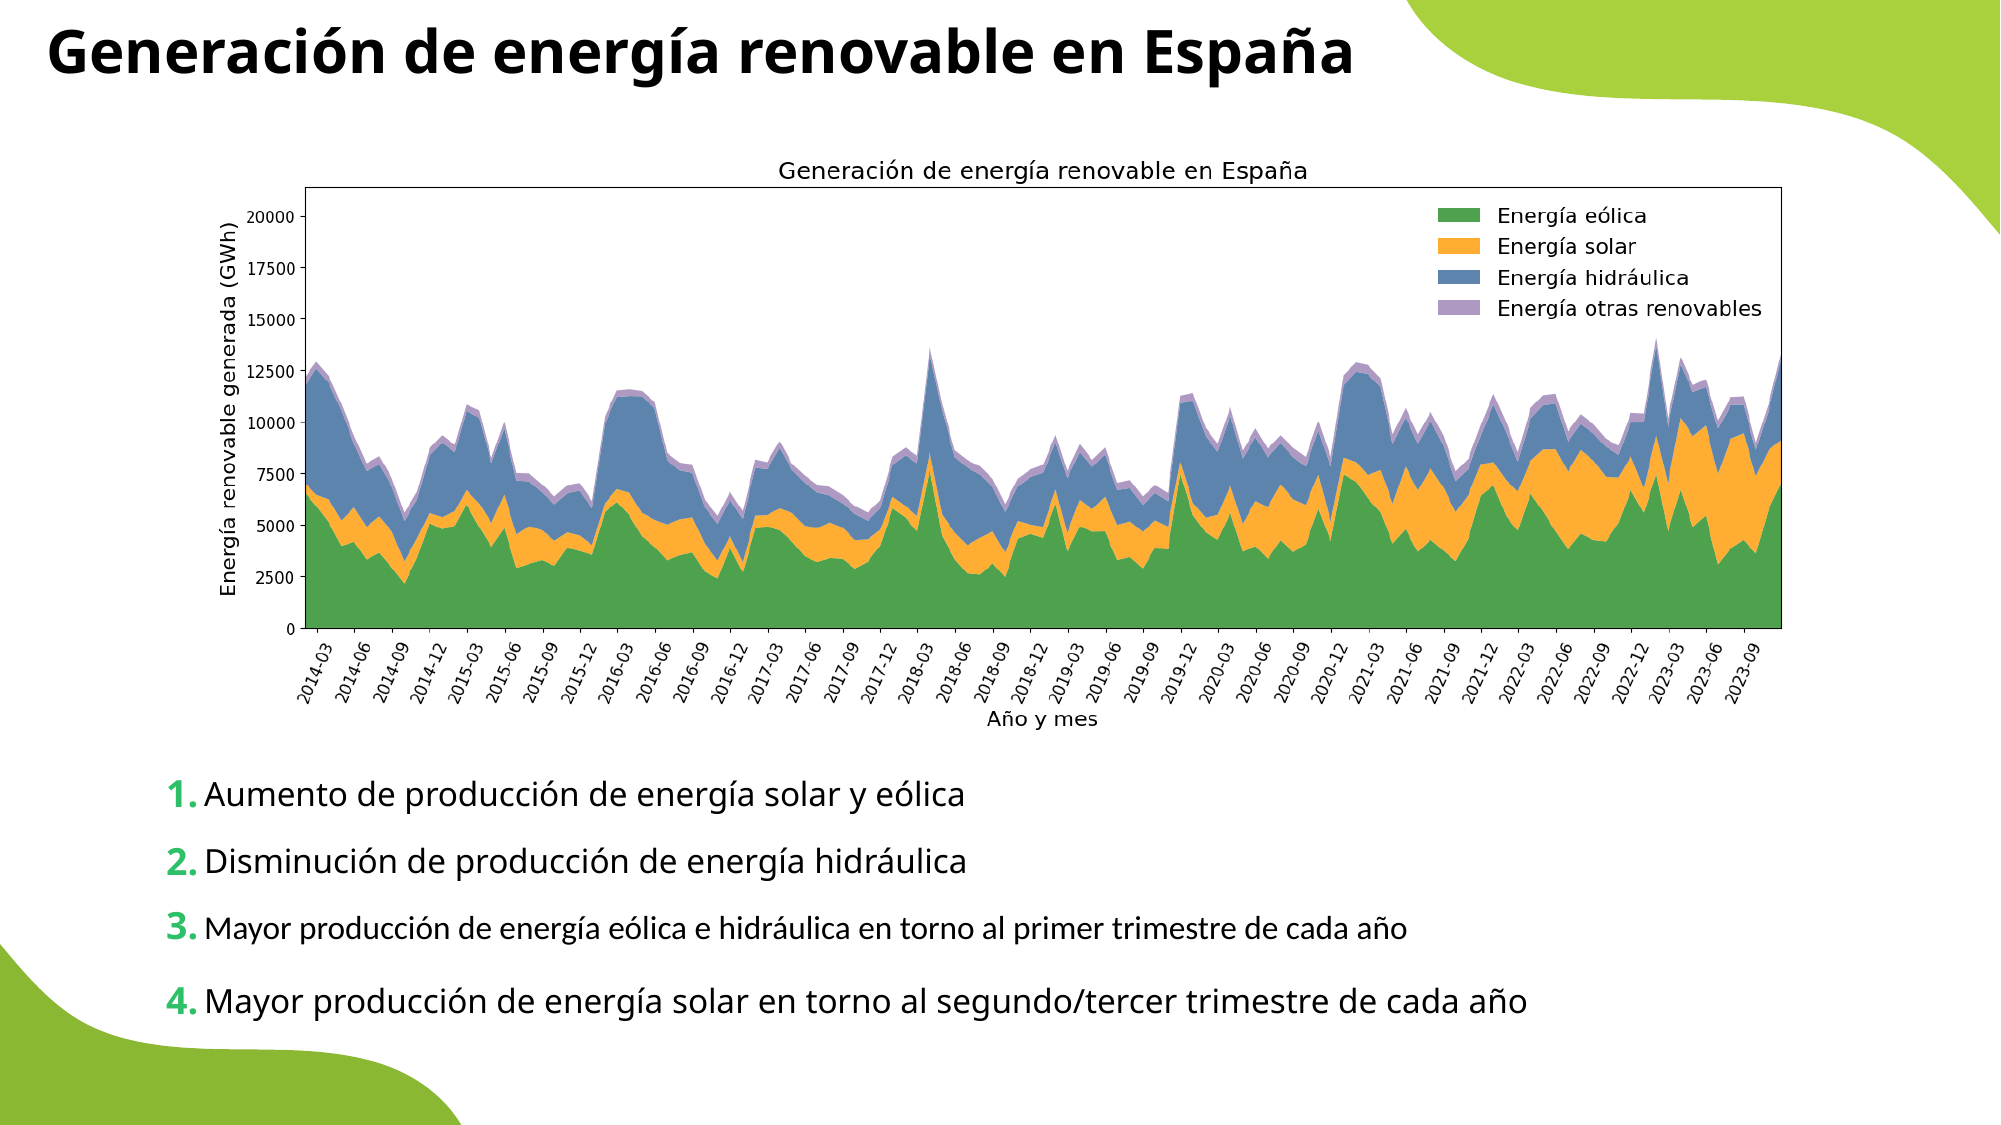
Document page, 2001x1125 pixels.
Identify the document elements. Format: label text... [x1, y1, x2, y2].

text_box 3. [130, 897, 214, 963]
text_box Disminución de producción de energía hidráulica [214, 833, 1790, 888]
title Generación de energía renovable en España [0, 0, 1545, 109]
text_box Mayor producción de energía eólica e hidráulica en torno al primer trimestre de cada año [214, 899, 1790, 954]
text_box 2. [130, 833, 214, 897]
text_box Mayor producción de energía solar en torno al segundo/tercer trimestre de cada año [214, 972, 1790, 1028]
text_box 4. [130, 972, 214, 1038]
text_box Aumento de producción de energía solar y eólica [214, 765, 1790, 820]
text_box 1. [130, 765, 214, 830]
picture [210, 150, 1790, 738]
